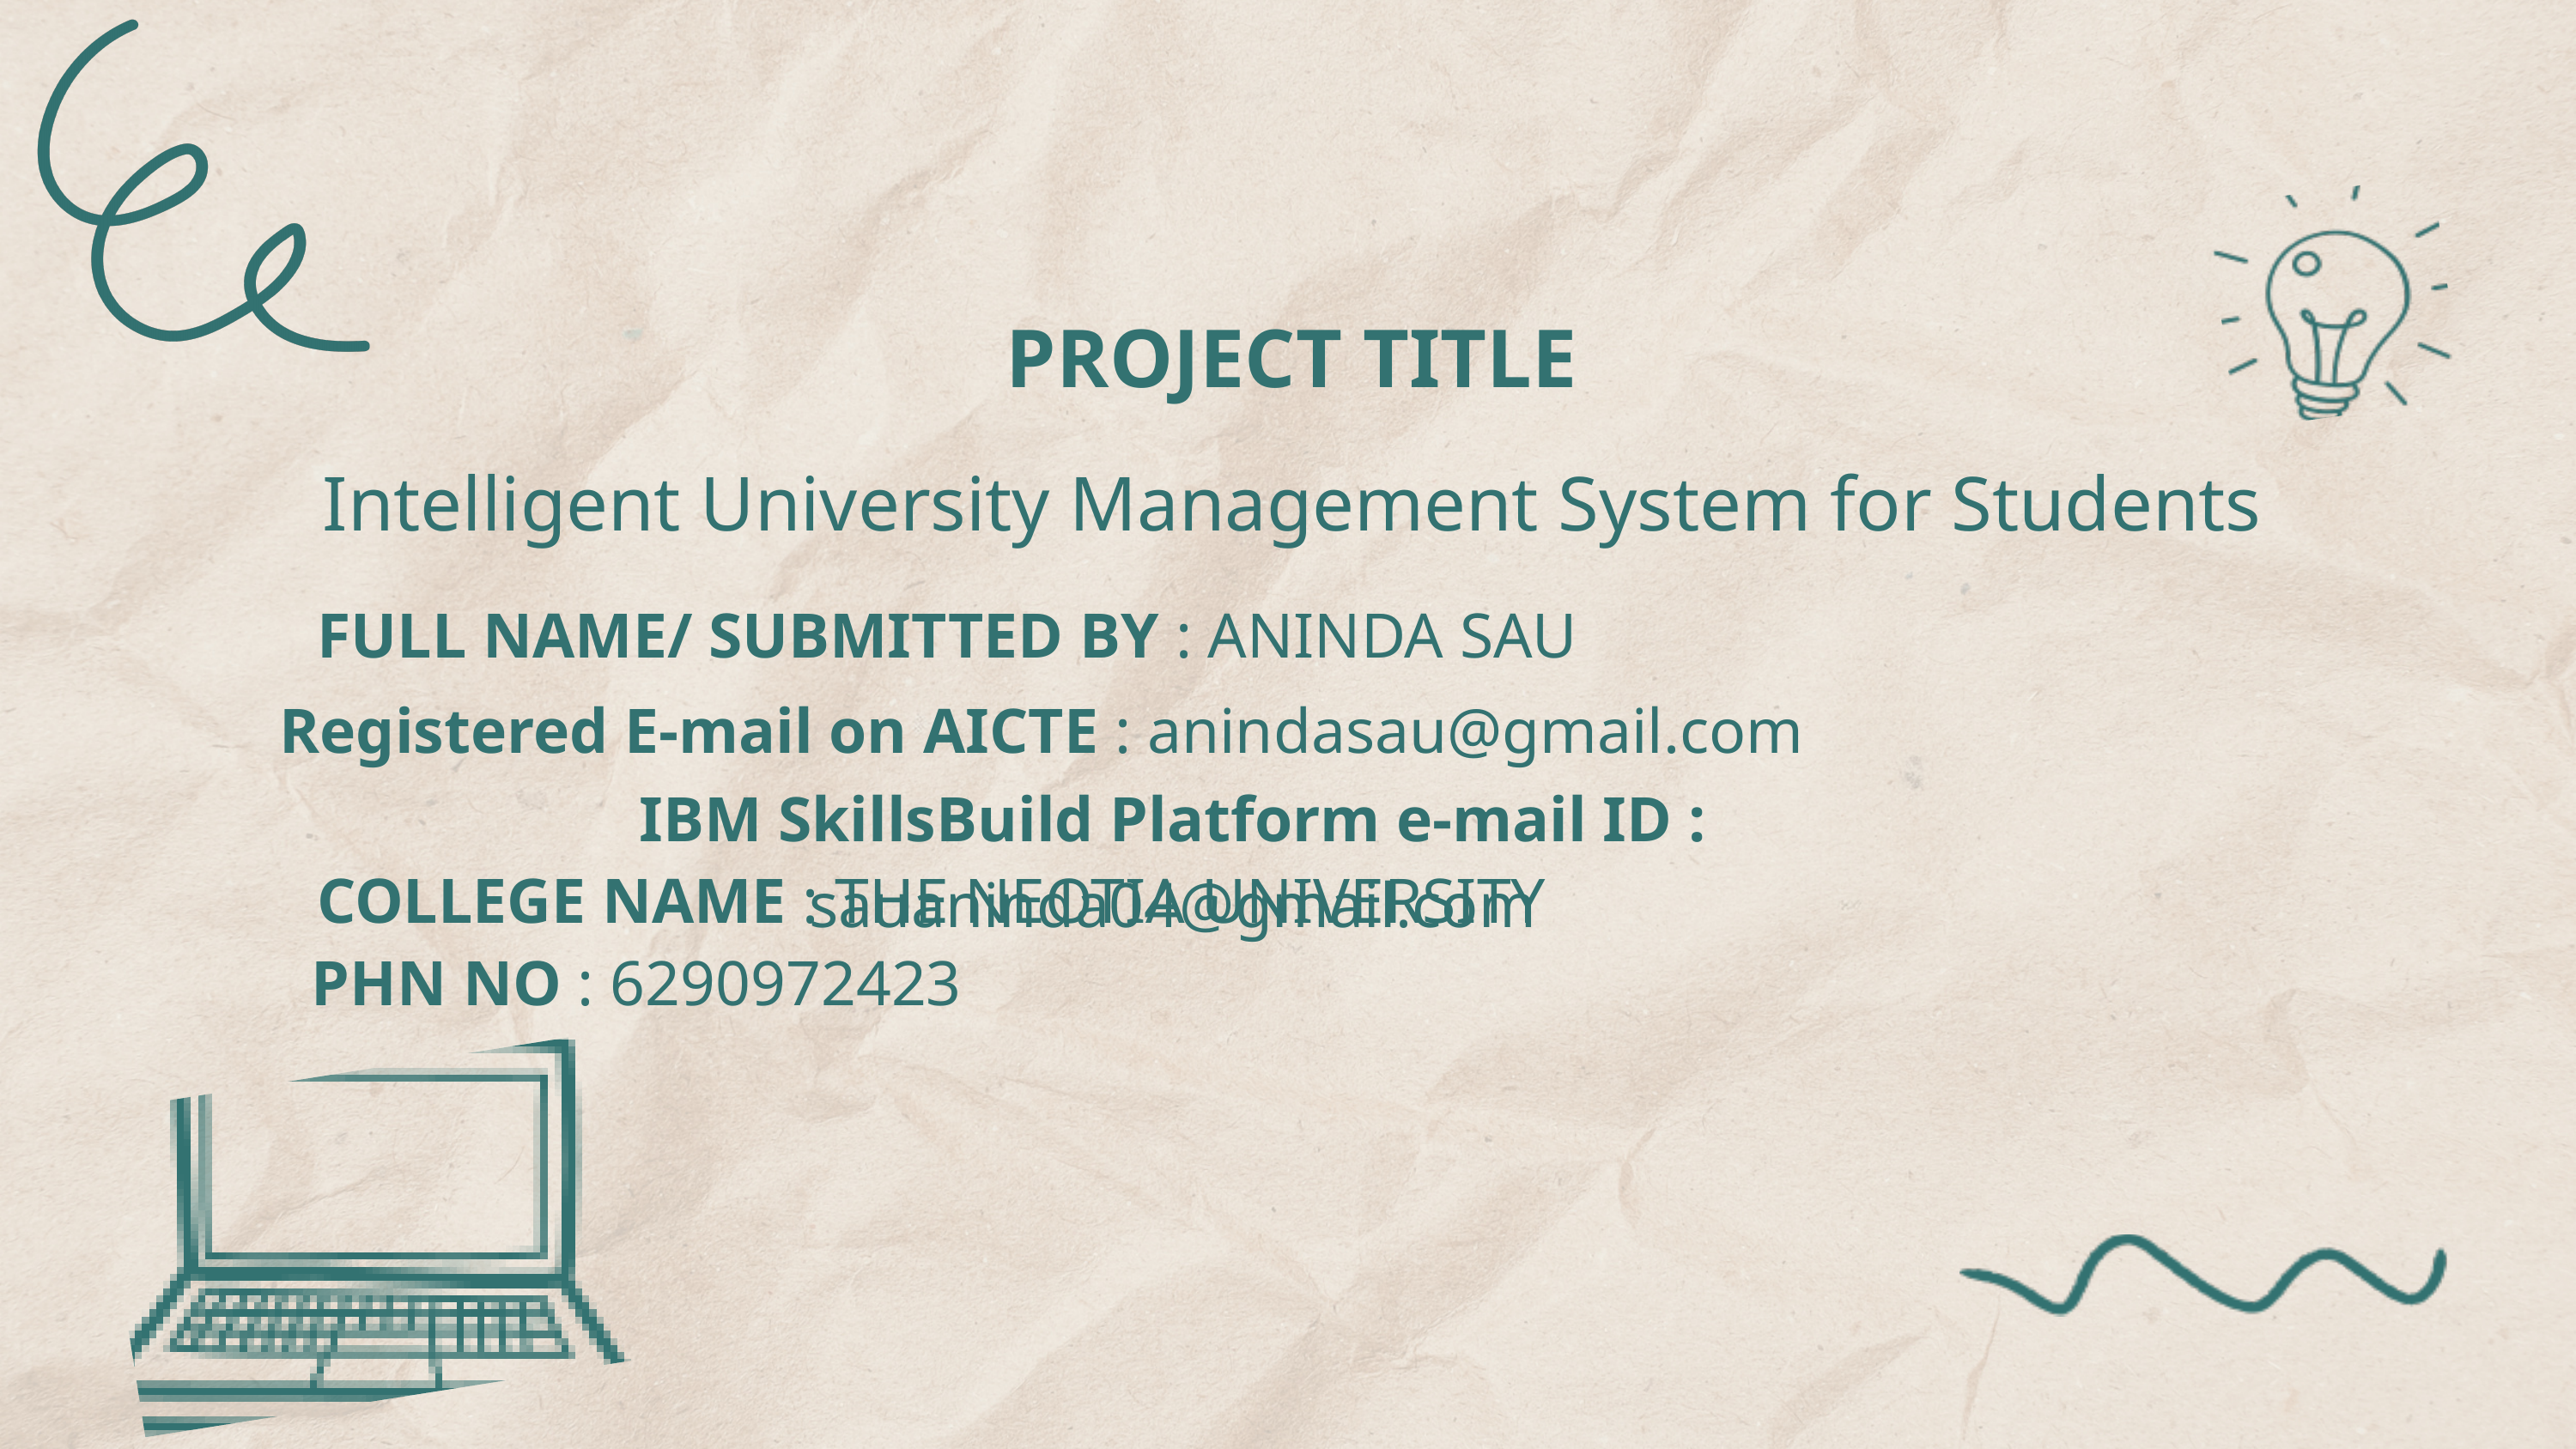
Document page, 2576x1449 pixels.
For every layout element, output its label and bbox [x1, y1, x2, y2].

text_box [24, 18, 2561, 1400]
text_box [0, 0, 2576, 1449]
picture [139, 1400, 381, 1438]
